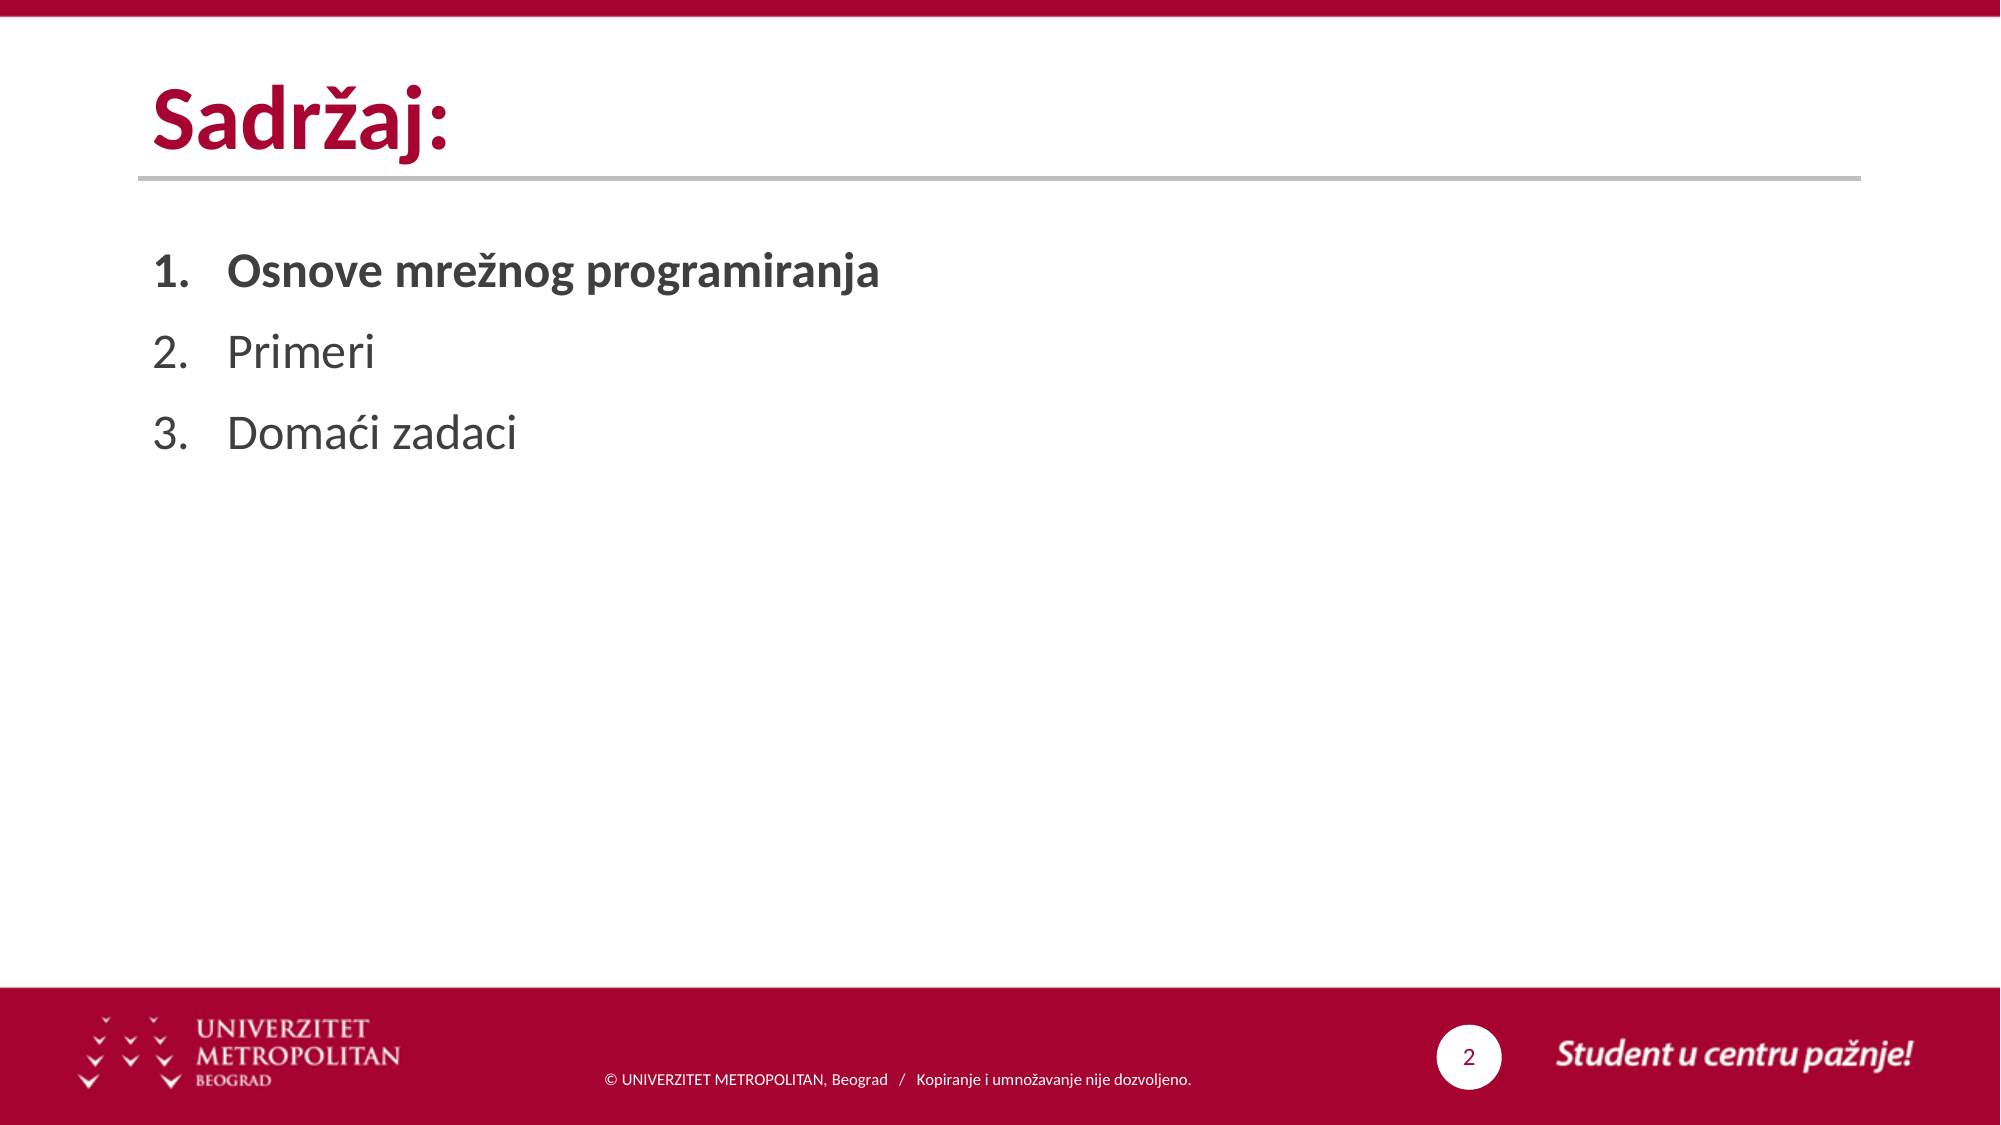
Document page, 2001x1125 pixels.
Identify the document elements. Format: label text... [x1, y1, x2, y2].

title Sadržaj: [137, 63, 1863, 202]
picture [0, 0, 2000, 1125]
list Osnove mrežnog programiranja Primeri Domaći zadaci [137, 230, 1863, 944]
